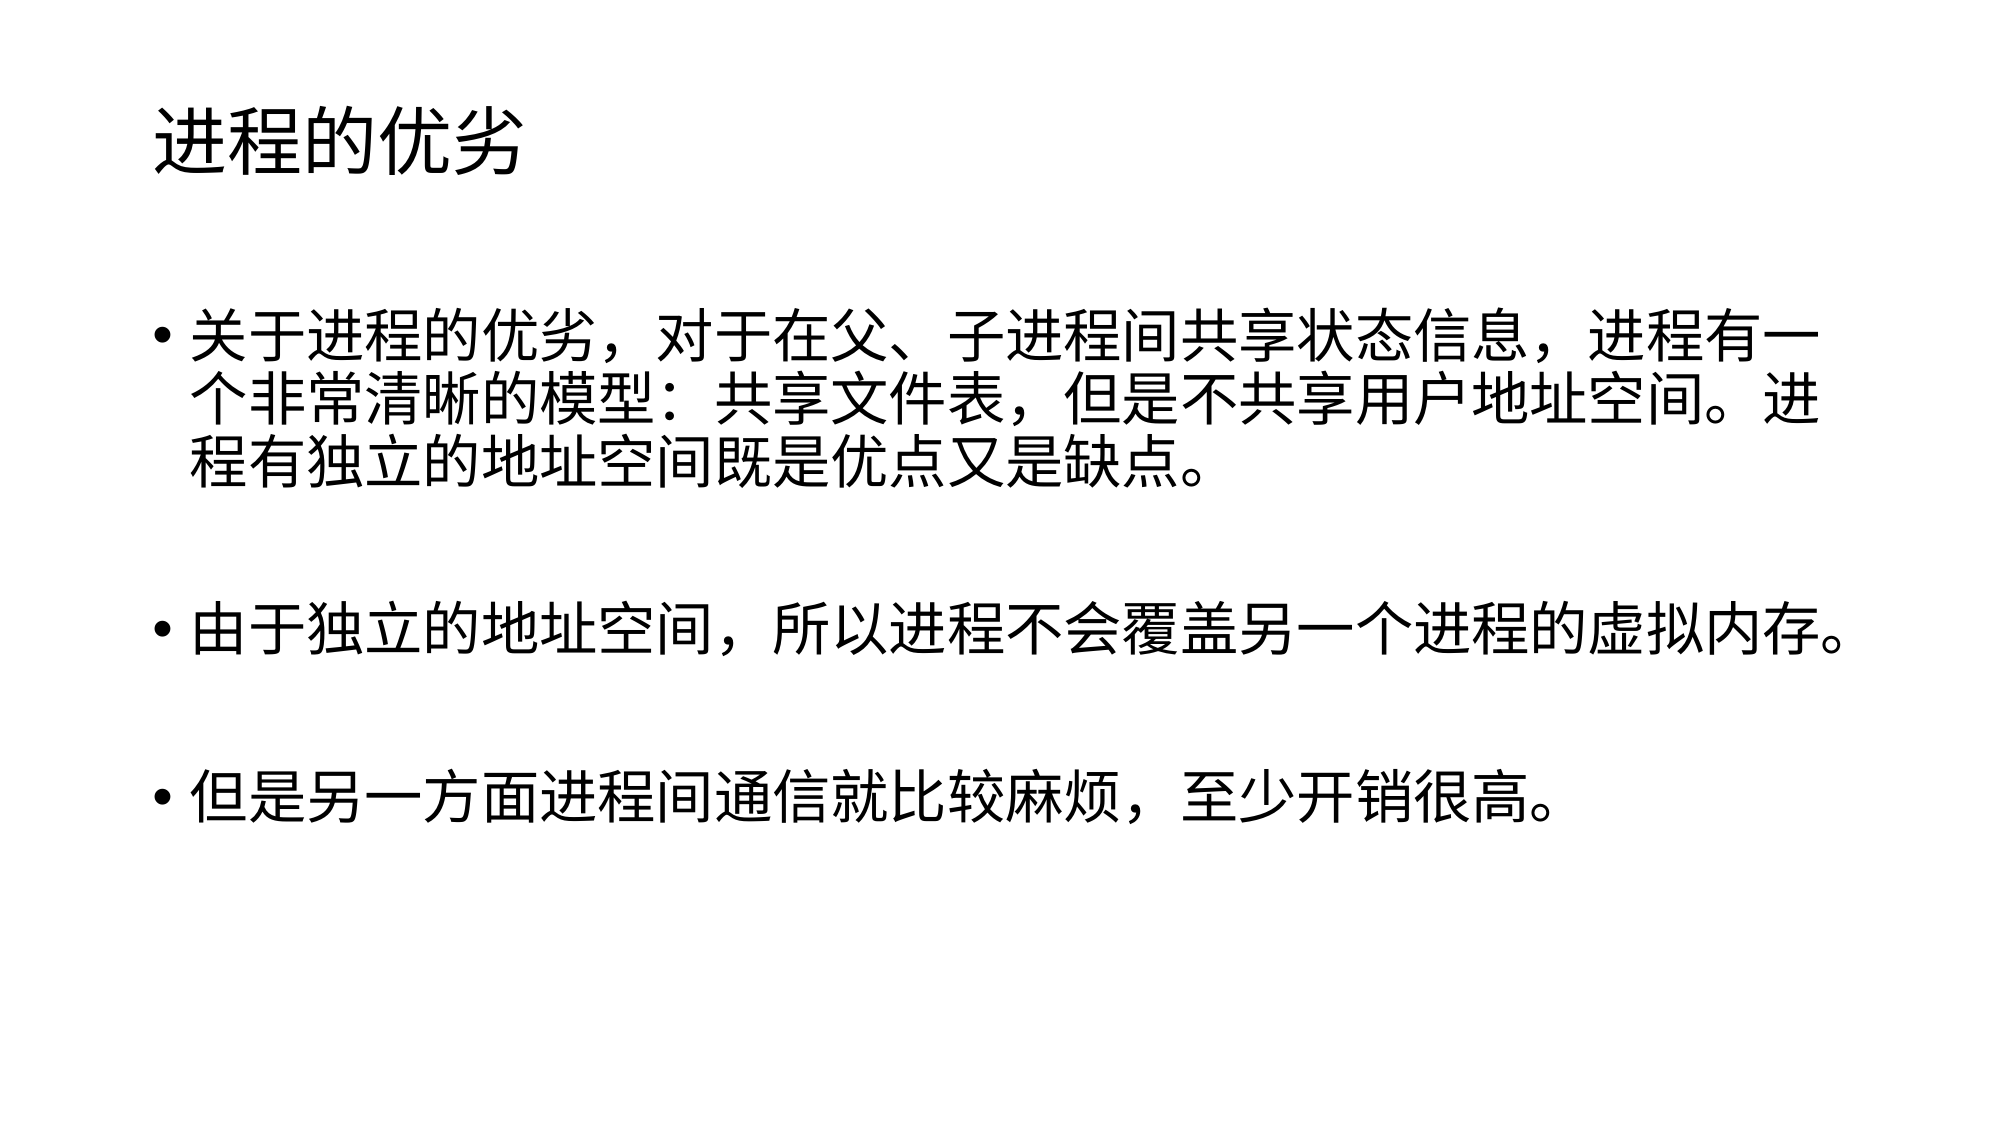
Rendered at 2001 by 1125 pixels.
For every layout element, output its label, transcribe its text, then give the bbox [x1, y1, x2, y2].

title 进程的优劣 [137, 59, 1863, 231]
list 关于进程的优劣，对于在父、子进程间共享状态信息，进程有一个非常清晰的模型：共享文件表，但是不共享用户地址空间。进程有独立的地址空间既是优点又是缺点。 由于独立的地址空间，所以进程不会覆盖另一个进程的虚拟内存。 但是另一方面进程间通信就比较麻烦，至少开销很高。 [137, 299, 1863, 1014]
